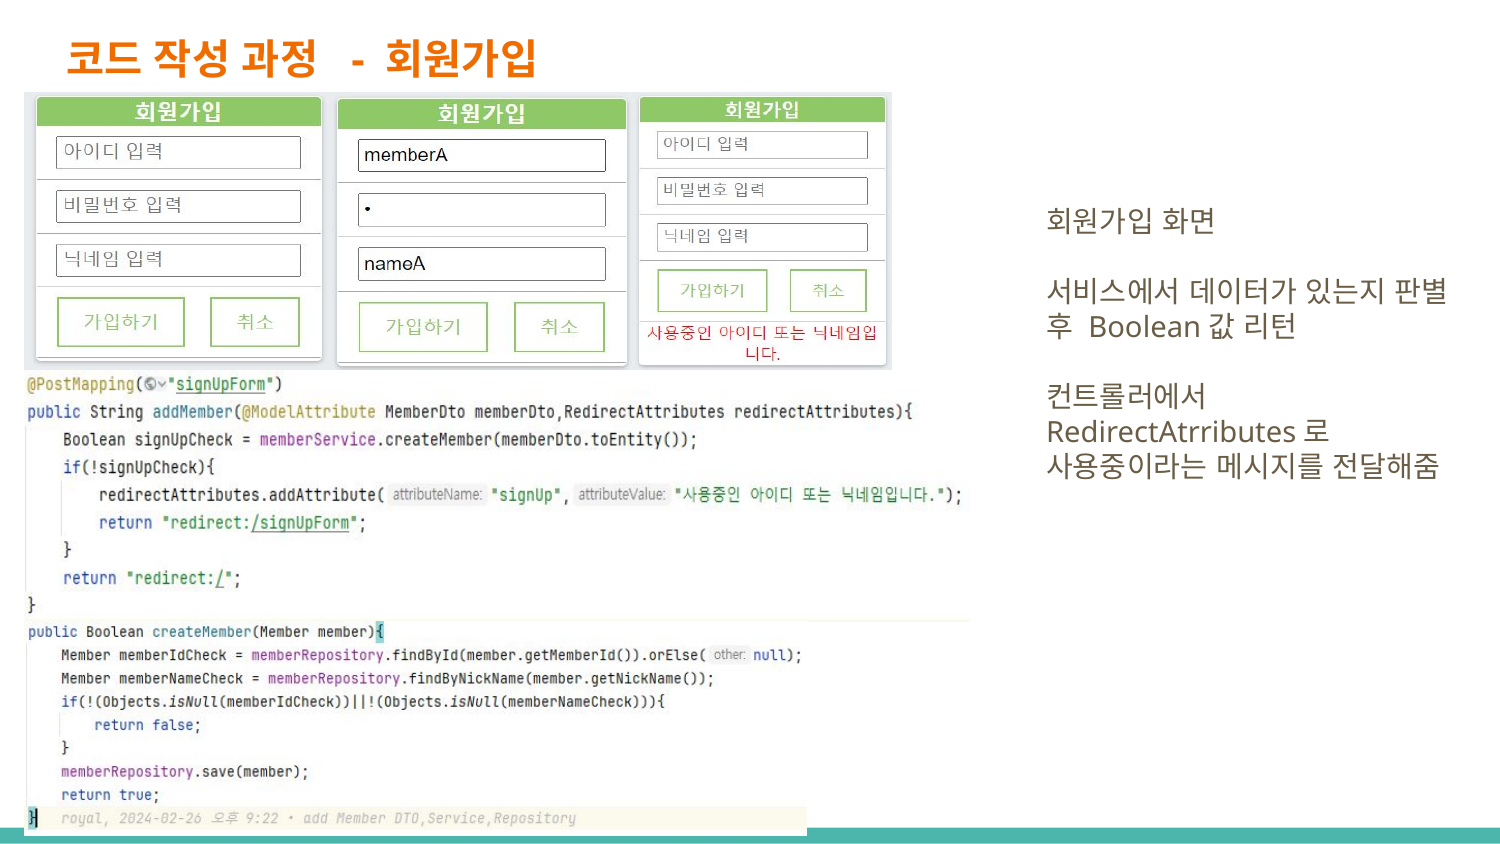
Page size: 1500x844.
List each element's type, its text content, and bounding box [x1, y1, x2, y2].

text_box 회원가입 화면 서비스에서 데이터가 있는지 판별 후 Boolean값 리턴 컨트롤러에서 RedirectAtrributes로 사용중이라는 메시지를 전달해줌 [1031, 188, 1478, 679]
picture [24, 91, 970, 836]
title 코드 작성 과정 - 회원가입 [51, 18, 1449, 93]
